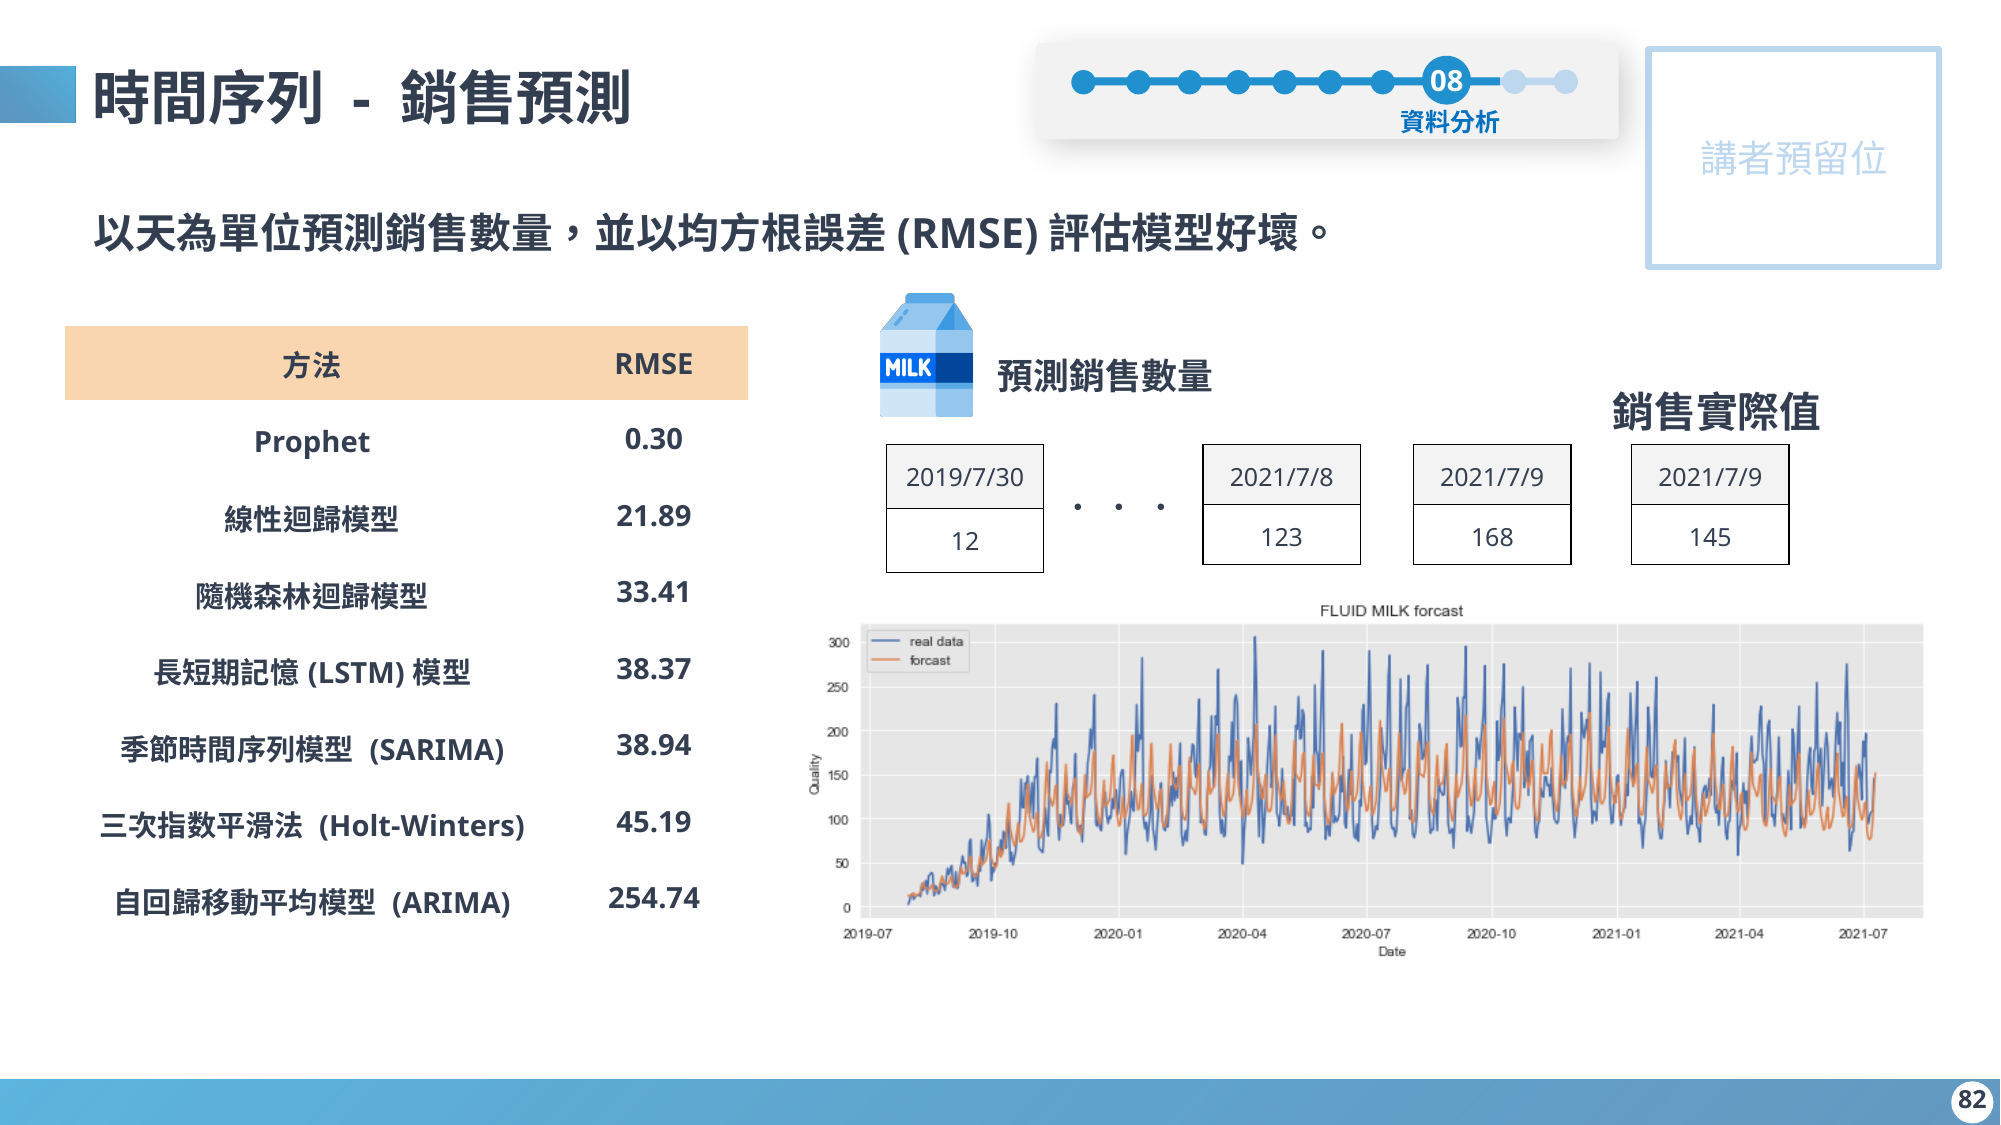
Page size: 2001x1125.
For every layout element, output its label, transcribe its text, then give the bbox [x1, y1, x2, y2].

table_cell 254.74 [560, 859, 748, 935]
table_cell 隨機森林迴歸模型 [65, 553, 560, 630]
table_cell 季節時間序列模型 (SARIMA) [65, 706, 560, 782]
table_header 方法 [65, 326, 560, 400]
text_box ．．． [1042, 466, 1202, 547]
table_cell Prophet [65, 400, 560, 477]
table_cell 自回歸移動平均模型 (ARIMA) [65, 859, 560, 935]
table_cell 線性迴歸模型 [65, 477, 560, 553]
text_box 時間序列 - 銷售預測 [77, 53, 957, 139]
table_cell 12 [887, 509, 1043, 572]
table_header RMSE [560, 326, 748, 400]
table_cell 145 [1632, 505, 1788, 564]
table_cell 長短期記憶(LSTM)模型 [65, 630, 560, 706]
table_cell 38.94 [560, 706, 748, 782]
table_header 2021/7/8 [1204, 445, 1360, 504]
table_cell 0.30 [560, 400, 748, 477]
text_box 以天為單位預測銷售數量，並以均方根誤差(RMSE)評估模型好壞。 [78, 205, 1577, 268]
text_box 預測銷售數量 [993, 344, 1276, 407]
table_header 2019/7/30 [887, 445, 1043, 508]
table_cell 33.41 [560, 553, 748, 630]
picture [864, 292, 989, 417]
table_header 2021/7/9 [1632, 465, 1788, 504]
table_cell 21.89 [560, 477, 748, 553]
table_header 2021/7/9 [1414, 445, 1570, 504]
text_box 銷售實際值 [1597, 376, 1847, 465]
table_cell 三次指数平滑法 (Holt-Winters) [65, 782, 560, 859]
slide_number ‹#› [1551, 1070, 2000, 1125]
table_cell 45.19 [560, 782, 748, 859]
picture [800, 596, 1933, 967]
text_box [1035, 42, 1619, 156]
table_cell 38.37 [560, 630, 748, 706]
table_cell 123 [1204, 505, 1360, 564]
table_cell 168 [1414, 505, 1570, 564]
